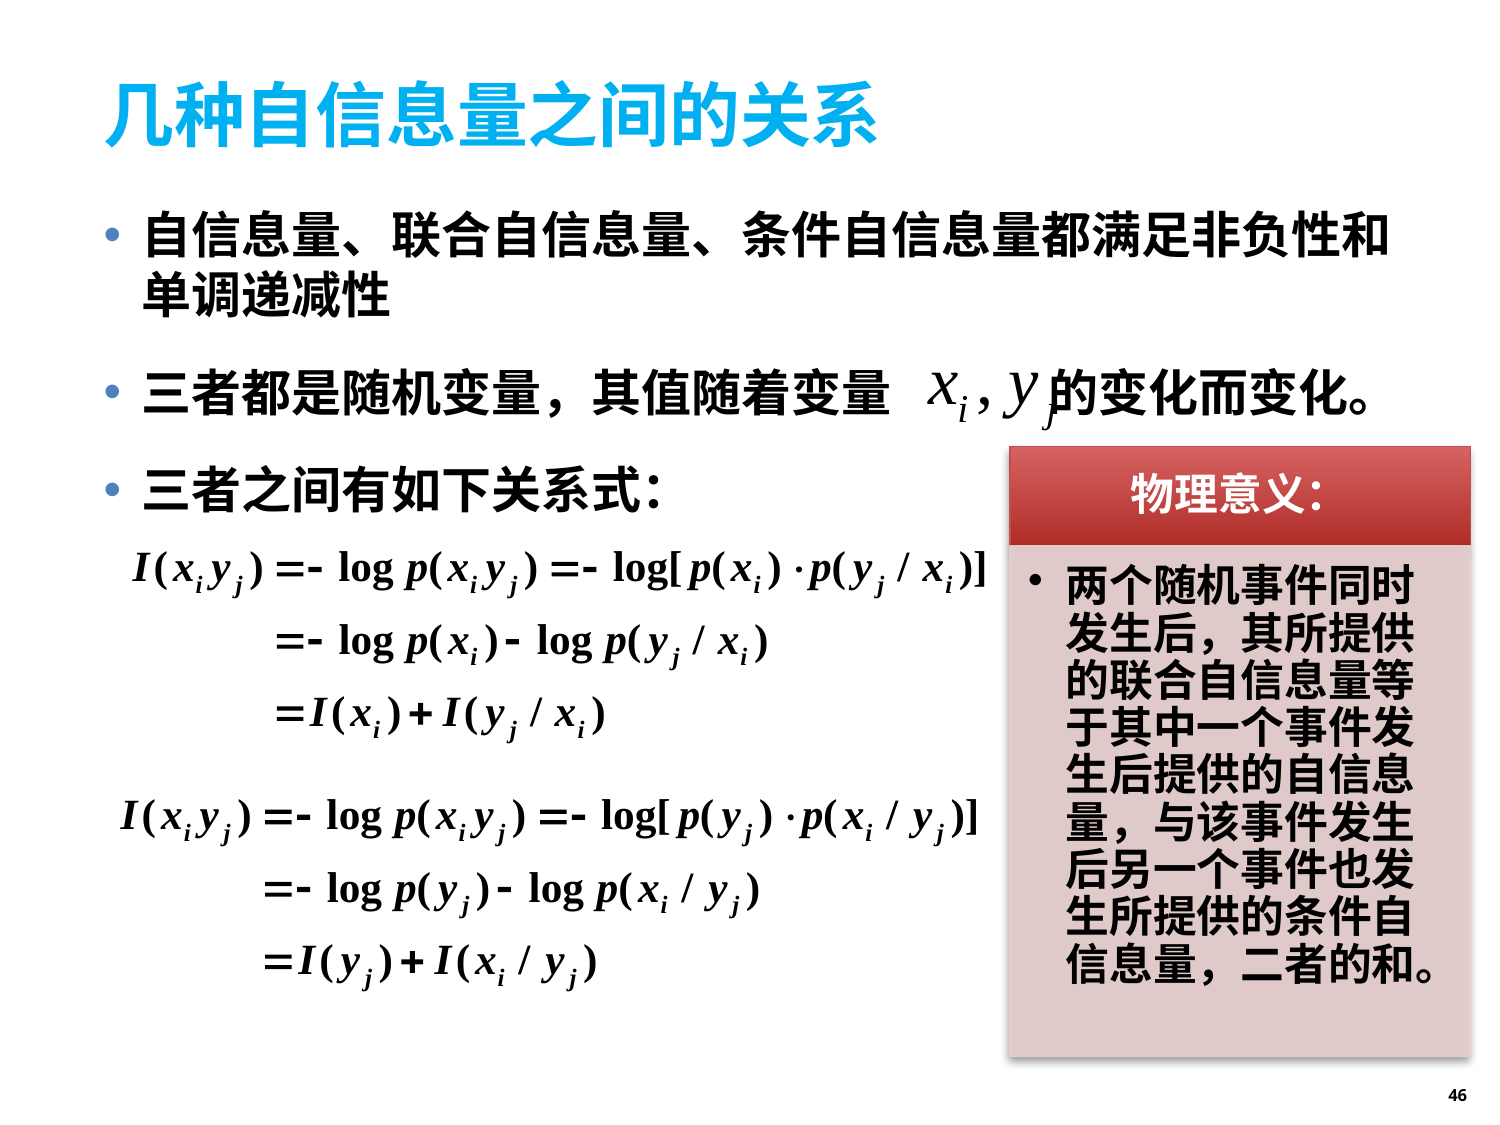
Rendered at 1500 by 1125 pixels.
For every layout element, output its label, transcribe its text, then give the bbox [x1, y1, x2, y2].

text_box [111, 786, 986, 1000]
list 自信息量、联合自信息量、条件自信息量都满足非负性和单调递减性 三者都是随机变量，其值随着变量 的变化而变化。 三者之间有如下关系式： [88, 196, 1412, 1024]
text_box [123, 538, 994, 752]
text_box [1009, 432, 1471, 1071]
slide_number 46 [1379, 1075, 1483, 1118]
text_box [915, 335, 1070, 445]
title 几种自信息量之间的关系 [88, 30, 1412, 164]
